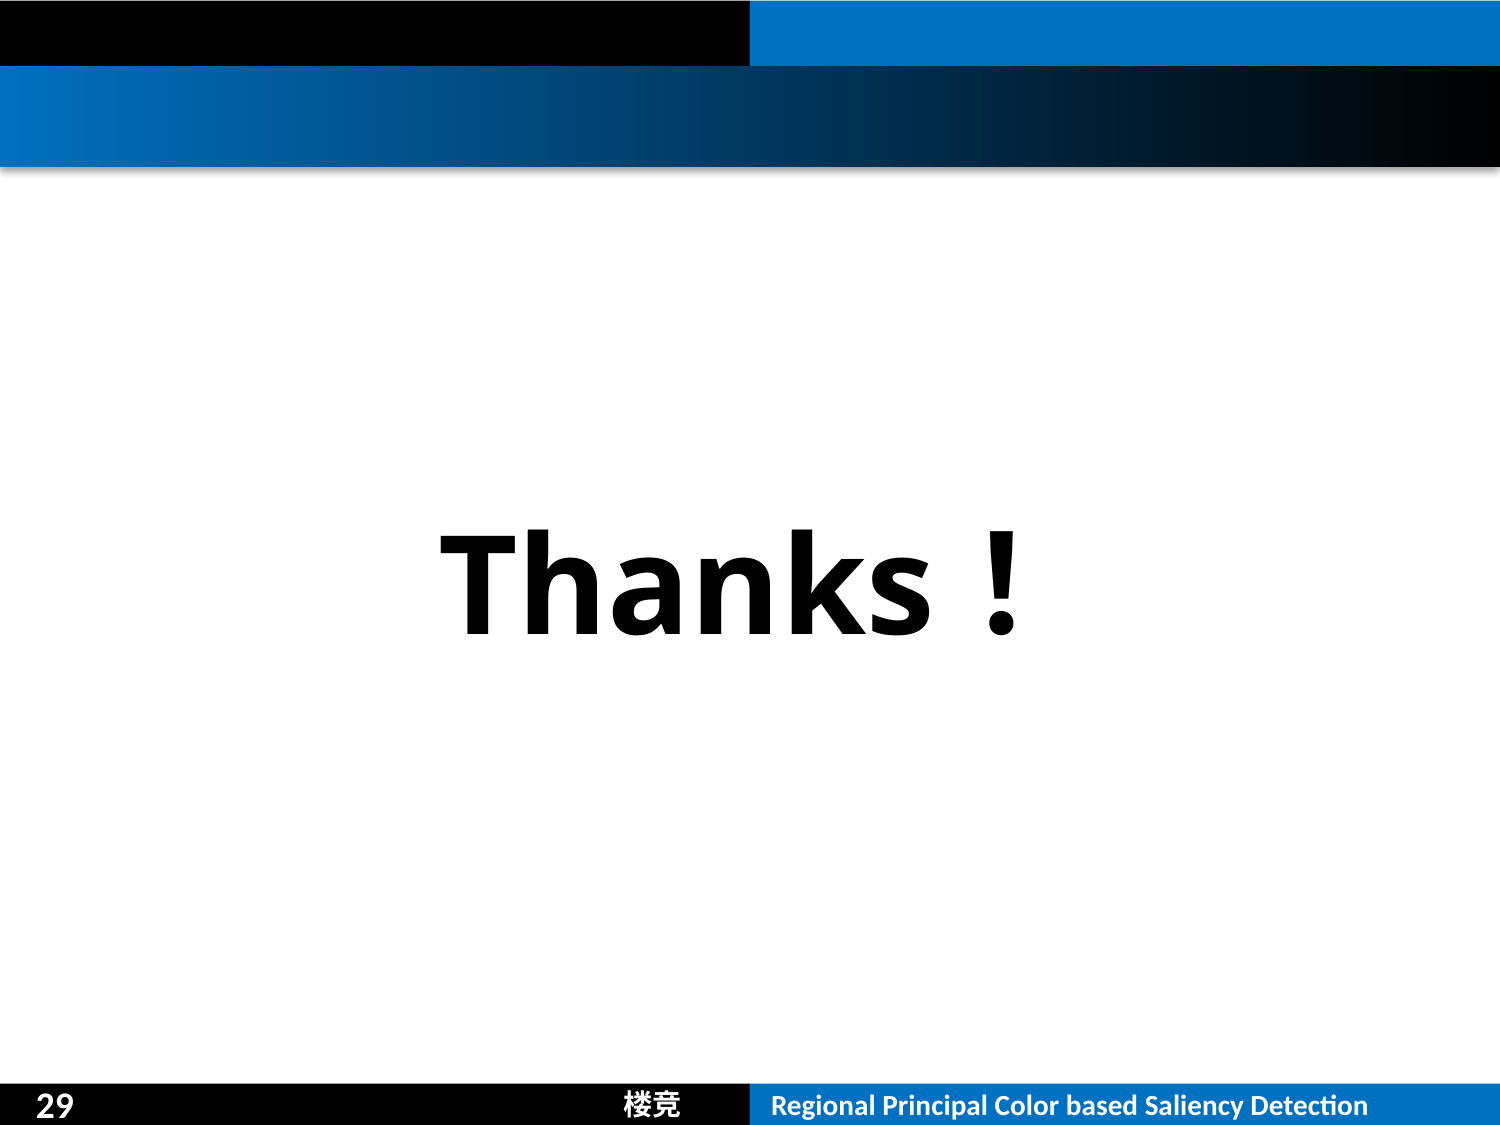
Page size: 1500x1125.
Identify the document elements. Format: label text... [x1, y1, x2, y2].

text_box Thanks！ [238, 284, 1306, 953]
